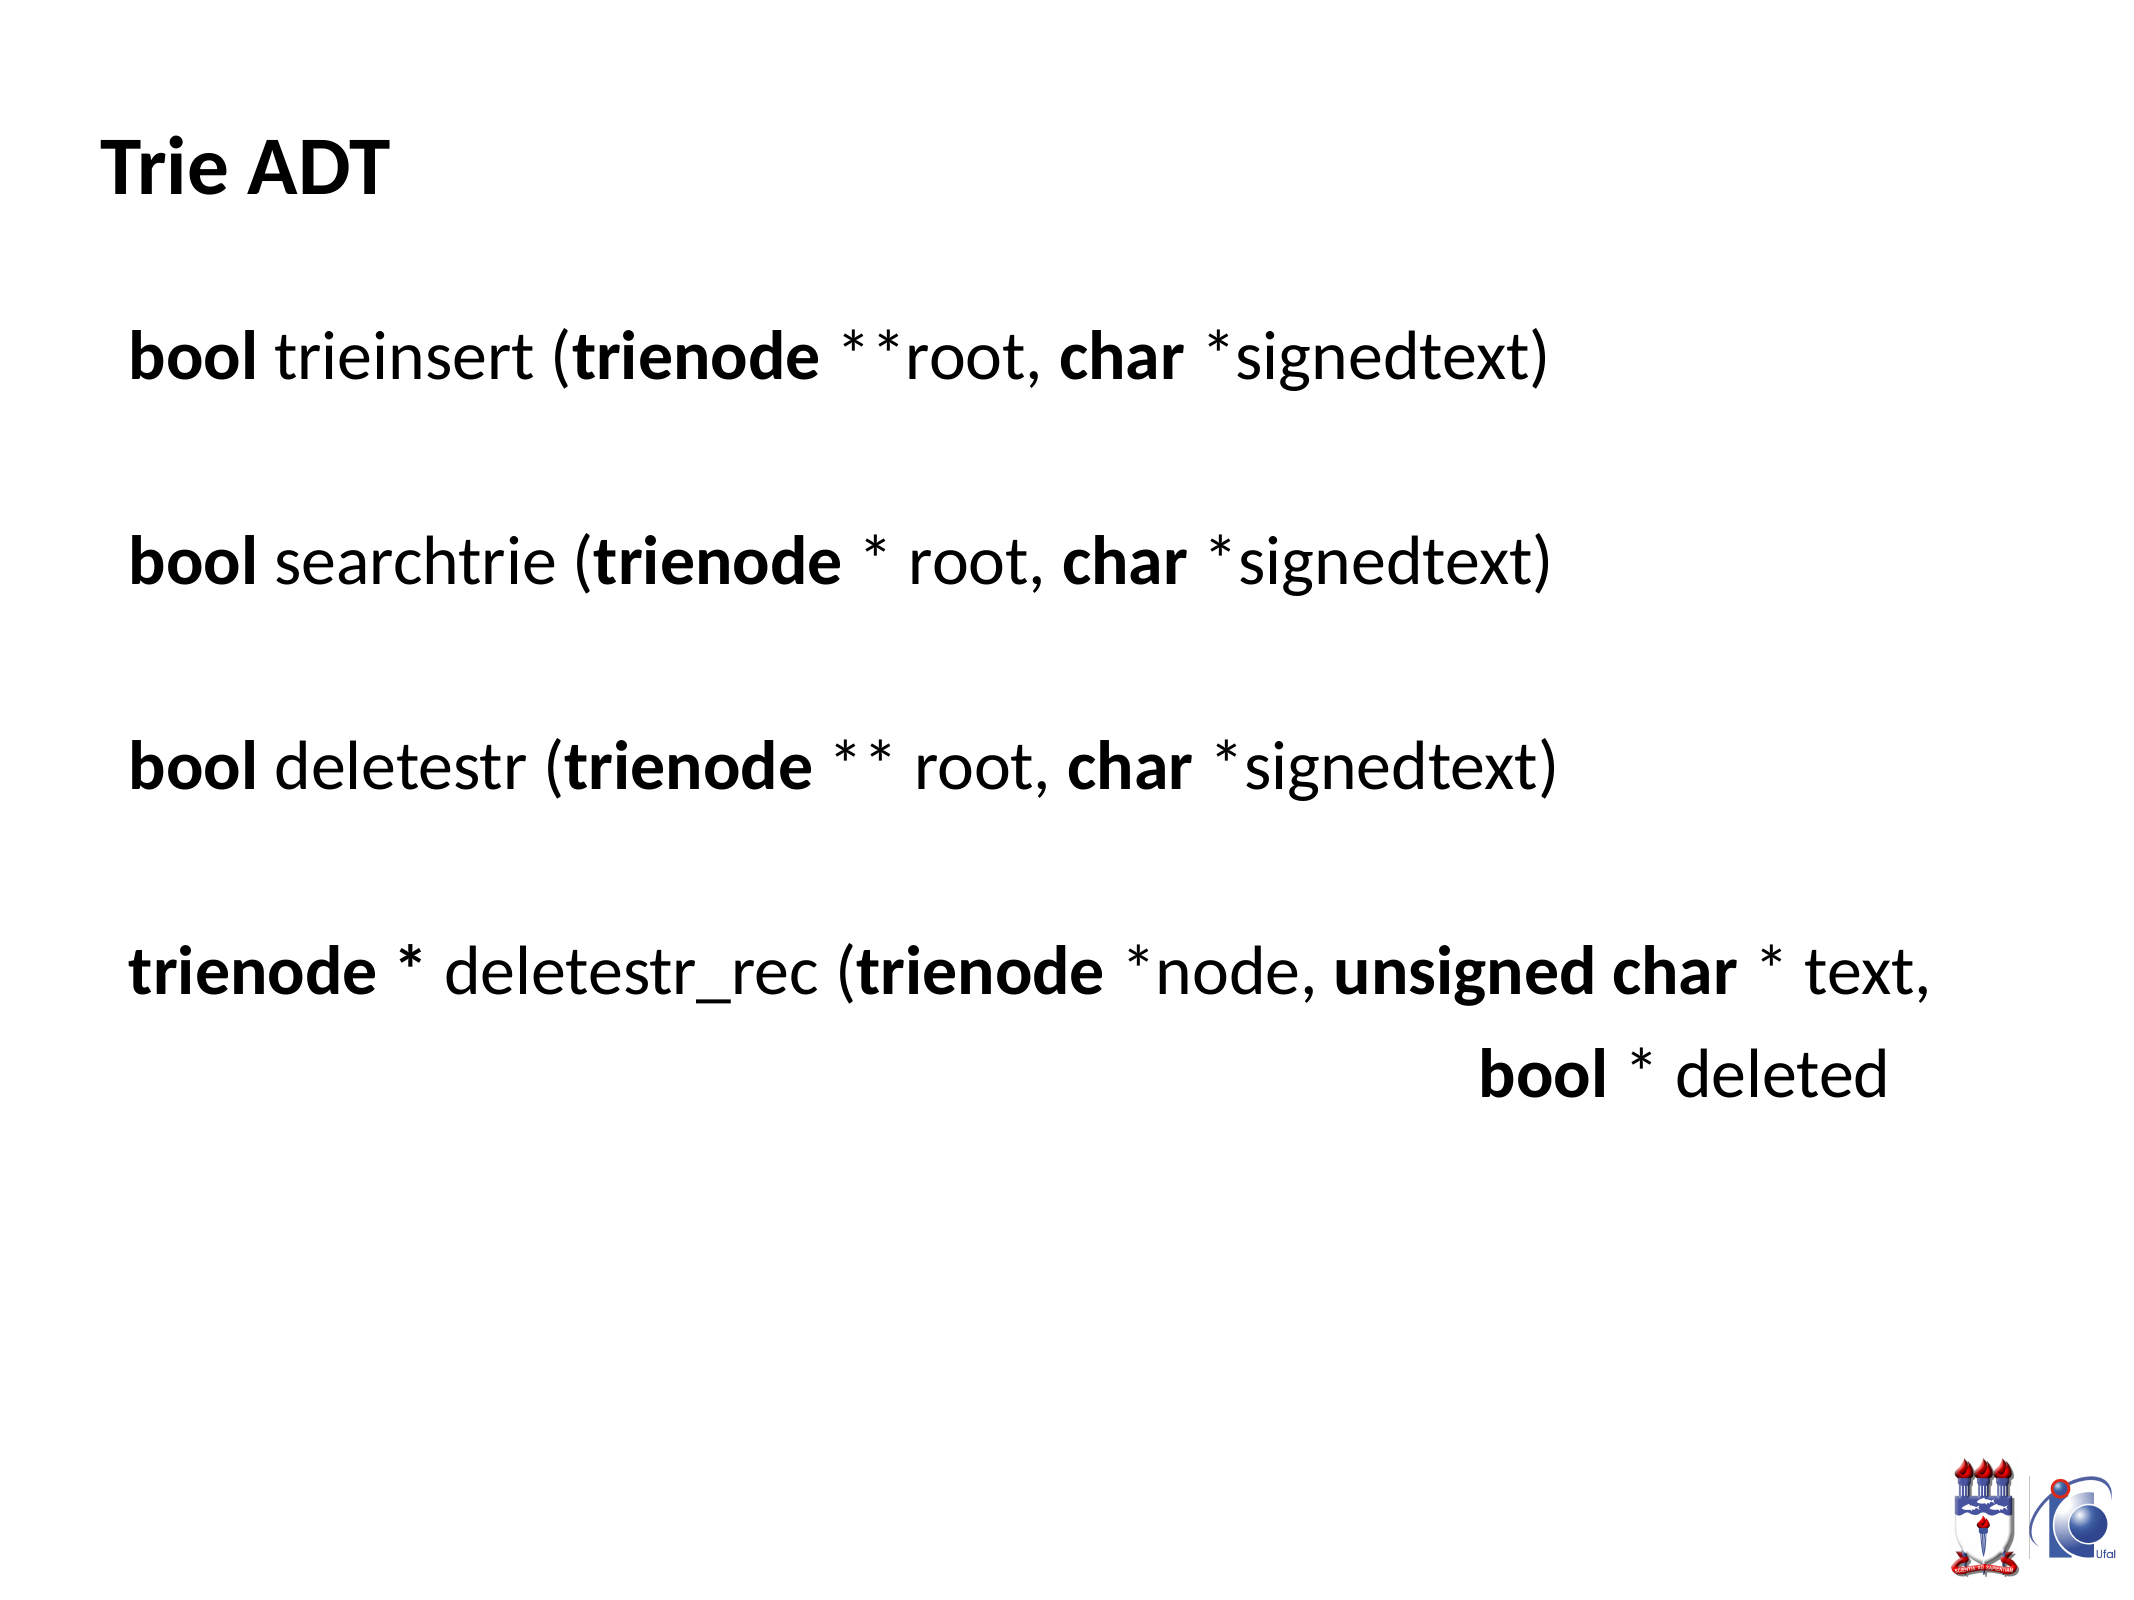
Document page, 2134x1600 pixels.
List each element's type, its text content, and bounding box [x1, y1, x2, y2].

title Trie ADT [91, 72, 2042, 250]
picture [1948, 1456, 2020, 1579]
picture [2028, 1476, 2116, 1559]
list bool trieinsert (trienode **root, char *signedtext) bool searchtrie (trienode * root, char *signedtext) bool deletestr (trienode ** root, char *signedtext) trienode * deletestr_rec (trienode *node, unsigned char * text, bool * deleted [120, 301, 1982, 1494]
